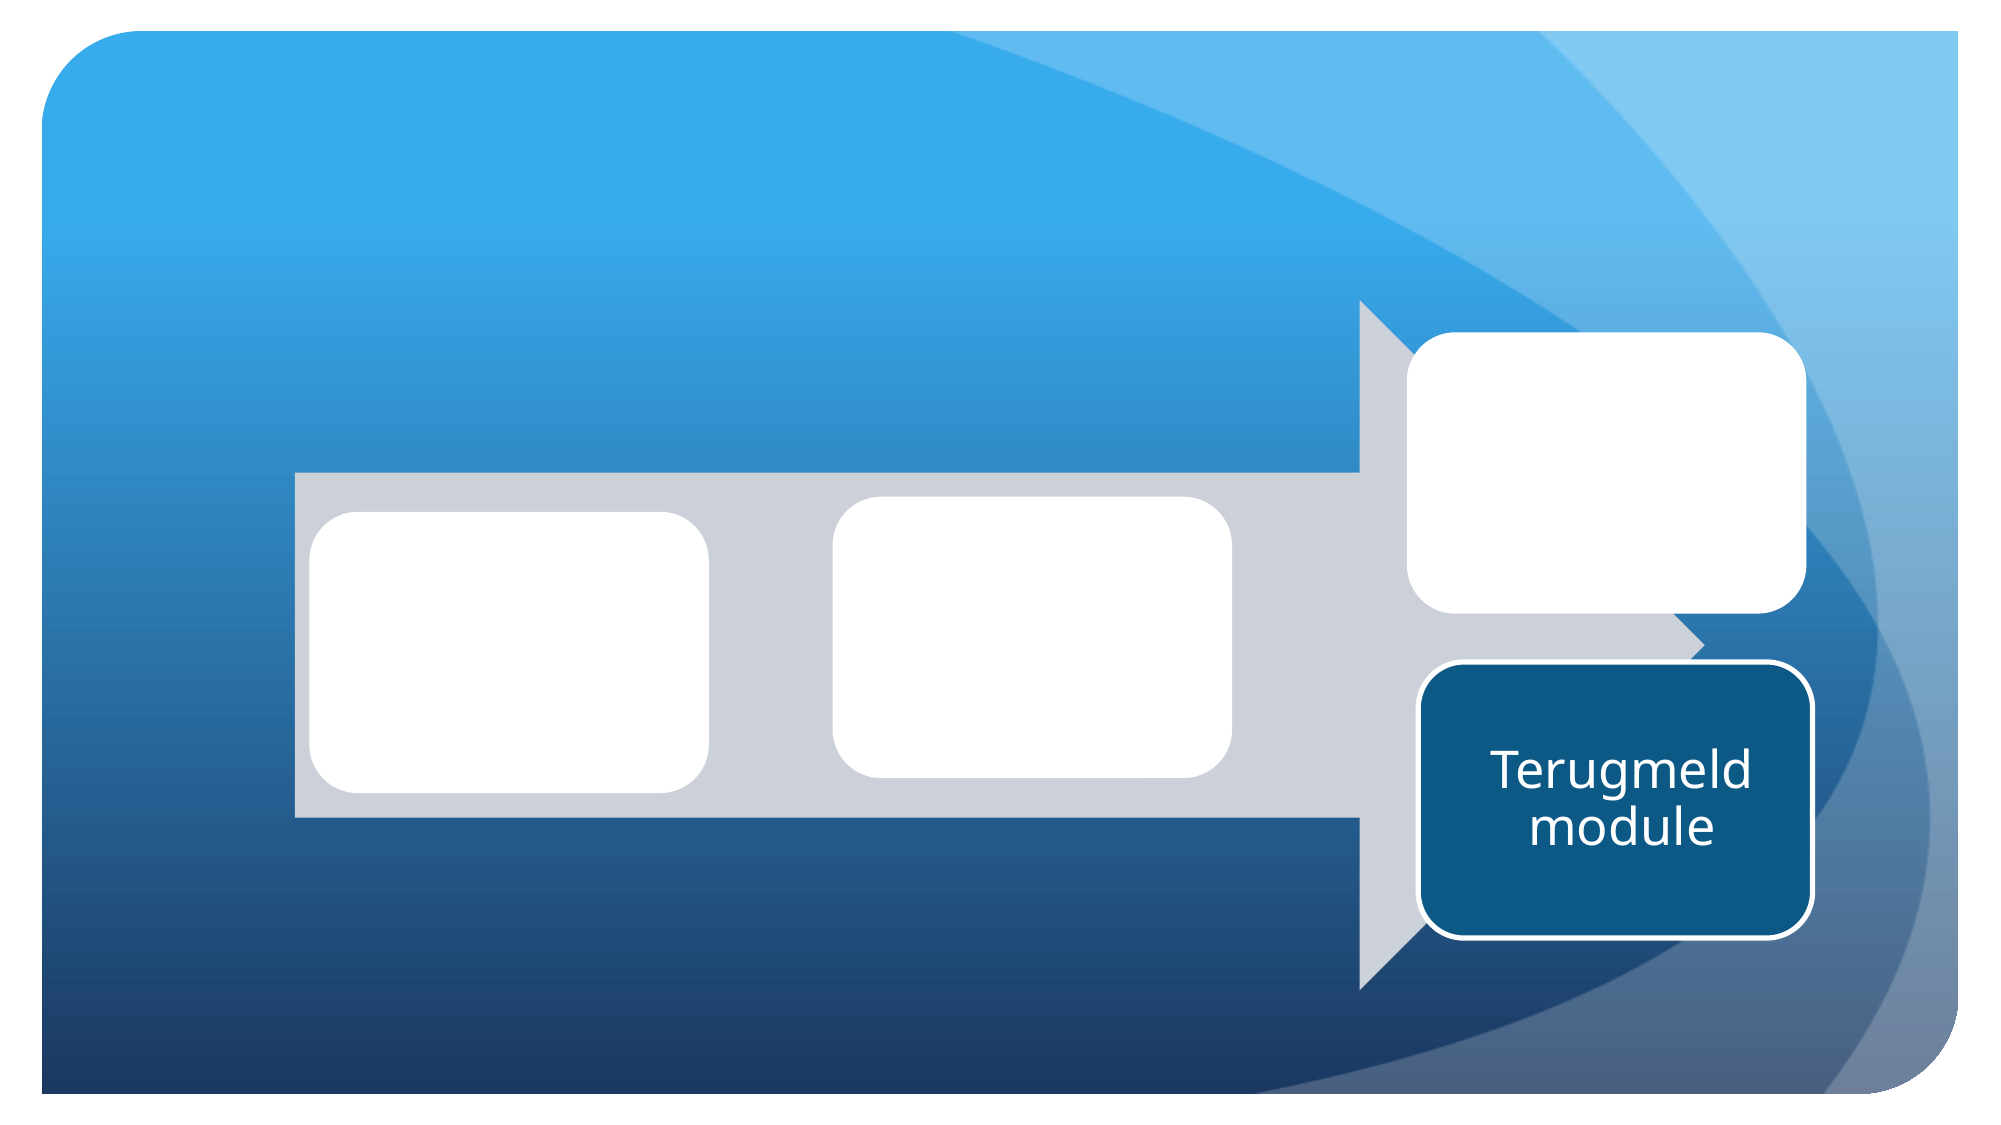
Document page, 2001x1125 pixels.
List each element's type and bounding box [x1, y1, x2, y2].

list [170, 299, 1830, 991]
picture [33, 30, 1964, 1094]
